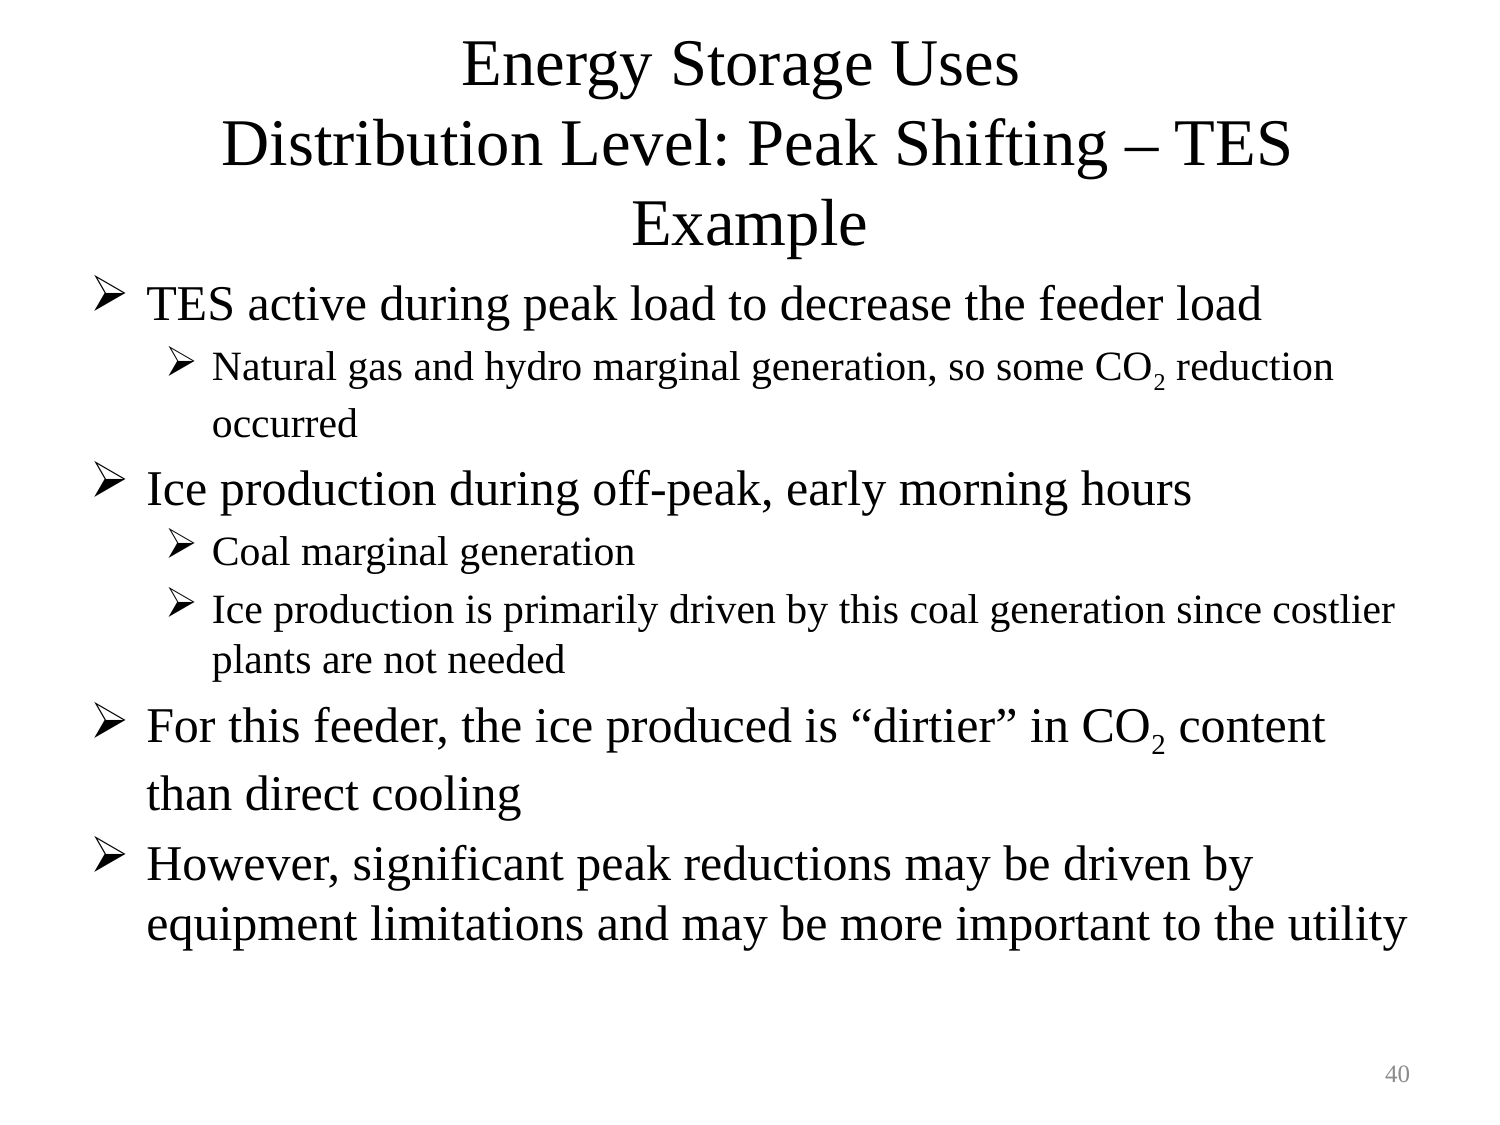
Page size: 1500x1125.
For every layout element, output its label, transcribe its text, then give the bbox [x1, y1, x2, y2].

title Energy Storage Uses Distribution Level: Peak Shifting – TES Example [75, 45, 1425, 233]
list TES active during peak load to decrease the feeder load Natural gas and hydro marginal generation, so some CO2 reduction occurred Ice production during off-peak, early morning hours Coal marginal generation Ice production is primarily driven by this coal generation since costlier plants are not needed For this feeder, the ice produced is “dirtier” in CO2 content than direct cooling However, significant peak reductions may be driven by equipment limitations and may be more important to the utility [75, 262, 1425, 1005]
slide_number 40 [1074, 1042, 1425, 1103]
